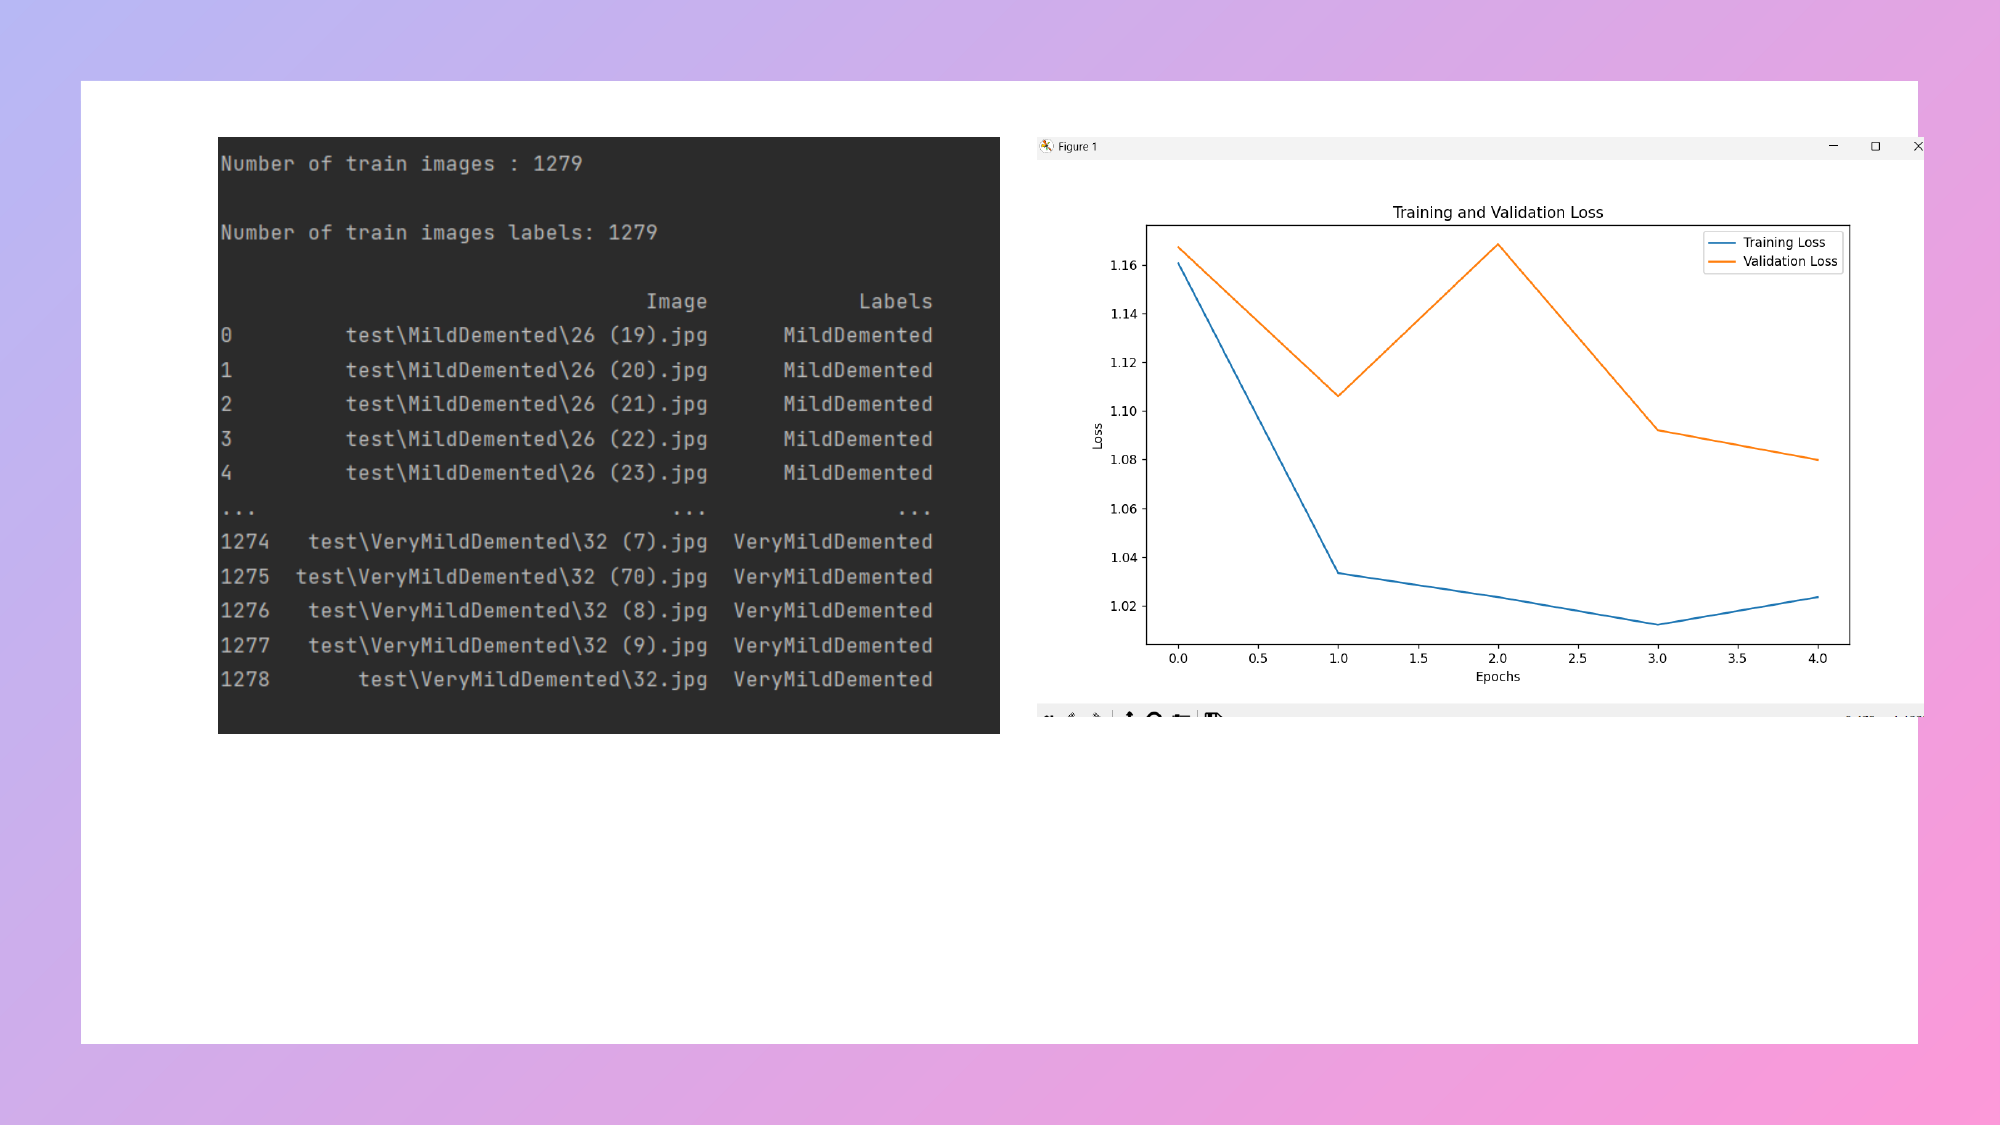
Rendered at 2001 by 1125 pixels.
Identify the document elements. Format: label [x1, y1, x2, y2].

picture [1037, 137, 1924, 718]
picture [218, 137, 1000, 734]
